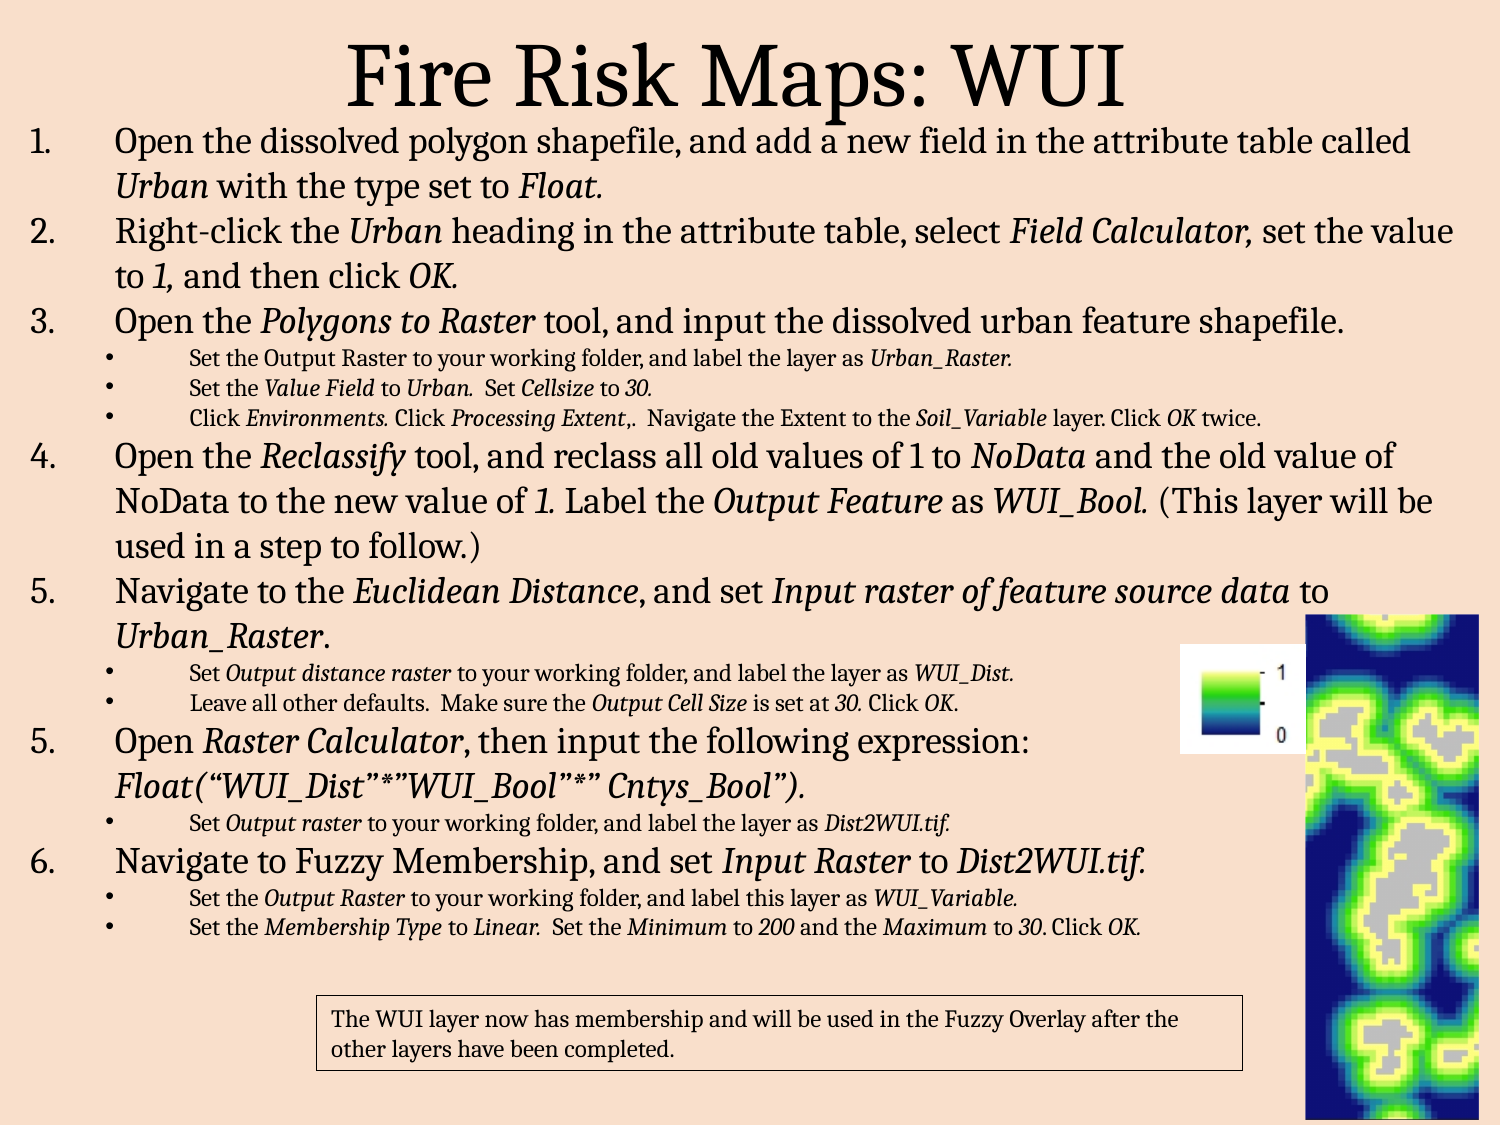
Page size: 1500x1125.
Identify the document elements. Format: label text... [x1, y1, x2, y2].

title Fire Risk Maps: WUI [17, 0, 1456, 108]
text_box The WUI layer now has membership and will be used in the Fuzzy Overlay after the other layers have been completed. [316, 995, 1243, 1071]
picture [1179, 613, 1479, 1121]
text_box Open the dissolved polygon shapefile, and add a new field in the attribute table called Urban with the type set to Float. Right-click the Urban heading in the attribute table, select Field Calculator, set the value to 1, and then click OK. Open the Polygons to Raster tool, and input the dissolved urban feature shapefile. Set the Output Raster to your working folder, and label the layer as Urban_Raster. Set the Value Field to Urban. Set Cellsize to 30. Click Environments. Click Processing Extent,. Navigate the Extent to the Soil_Variable layer. Click OK twice. Open the Reclassify tool, and reclass all old values of 1 to NoData and the old value of NoData to the new value of 1. Label the Output Feature as WUI_Bool. (This layer will be used in a step to follow.) Navigate to the Euclidean Distance, and set Input raster of feature source data to Urban_Raster. Set Output distance raster to your working folder, and label the layer as WUI_Dist. Leave all other defaults. Make sure the Output Cell Size is set at 30. Click OK. Open Raster Calculator, then input the following expression: Float(“WUI_Dist”*”WUI_Bool”*” Cntys_Bool”). Set Output raster to your working folder, and label the layer as Dist2WUI.tif. Navigate to Fuzzy Membership, and set Input Raster to Dist2WUI.tif. Set the Output Raster to your working folder, and label this layer as WUI_Variable. Set the Membership Type to Linear. Set the Minimum to 200 and the Maximum to 30. Click OK. [15, 108, 1479, 1039]
